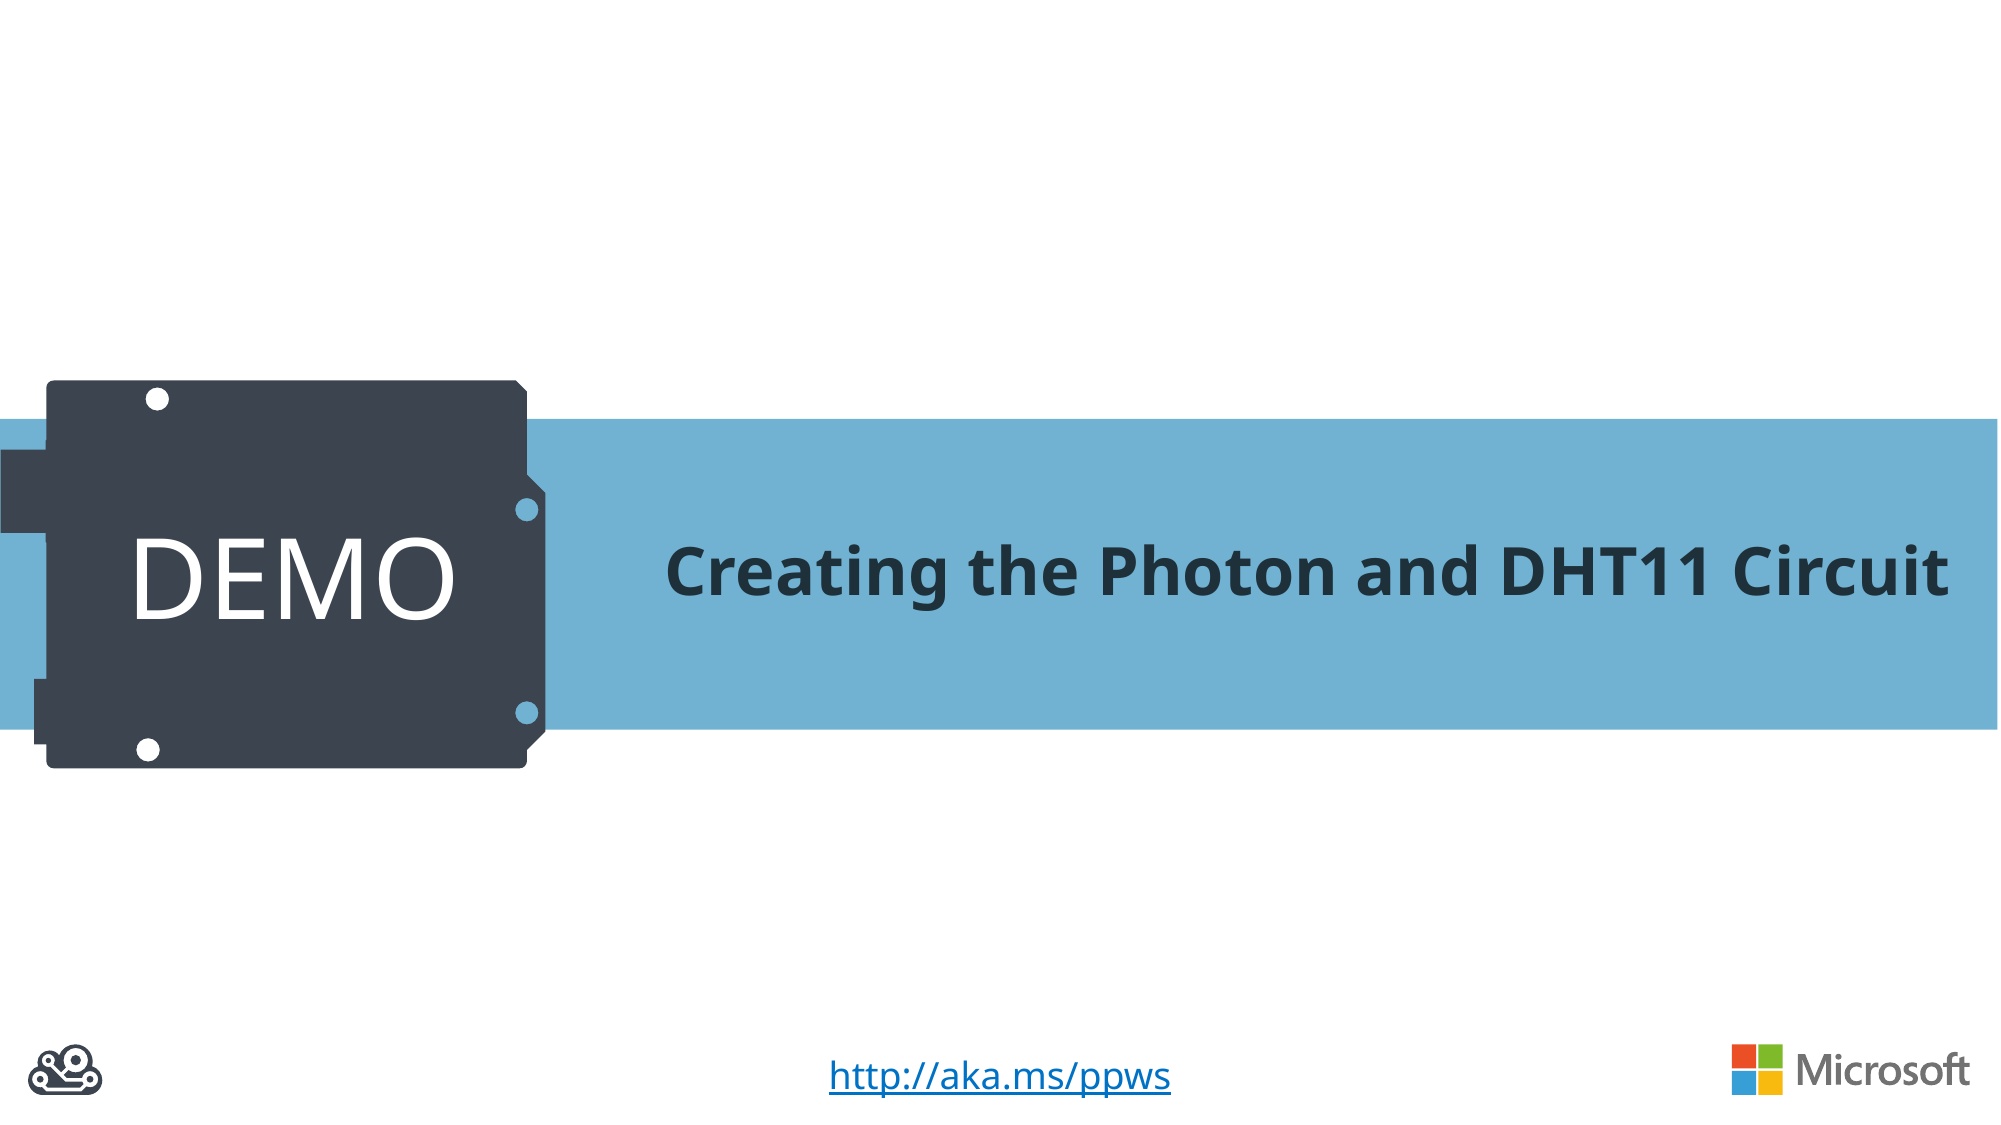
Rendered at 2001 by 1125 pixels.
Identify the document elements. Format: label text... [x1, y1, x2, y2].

title Creating the Photon and DHT11 Circuit [649, 418, 1978, 730]
